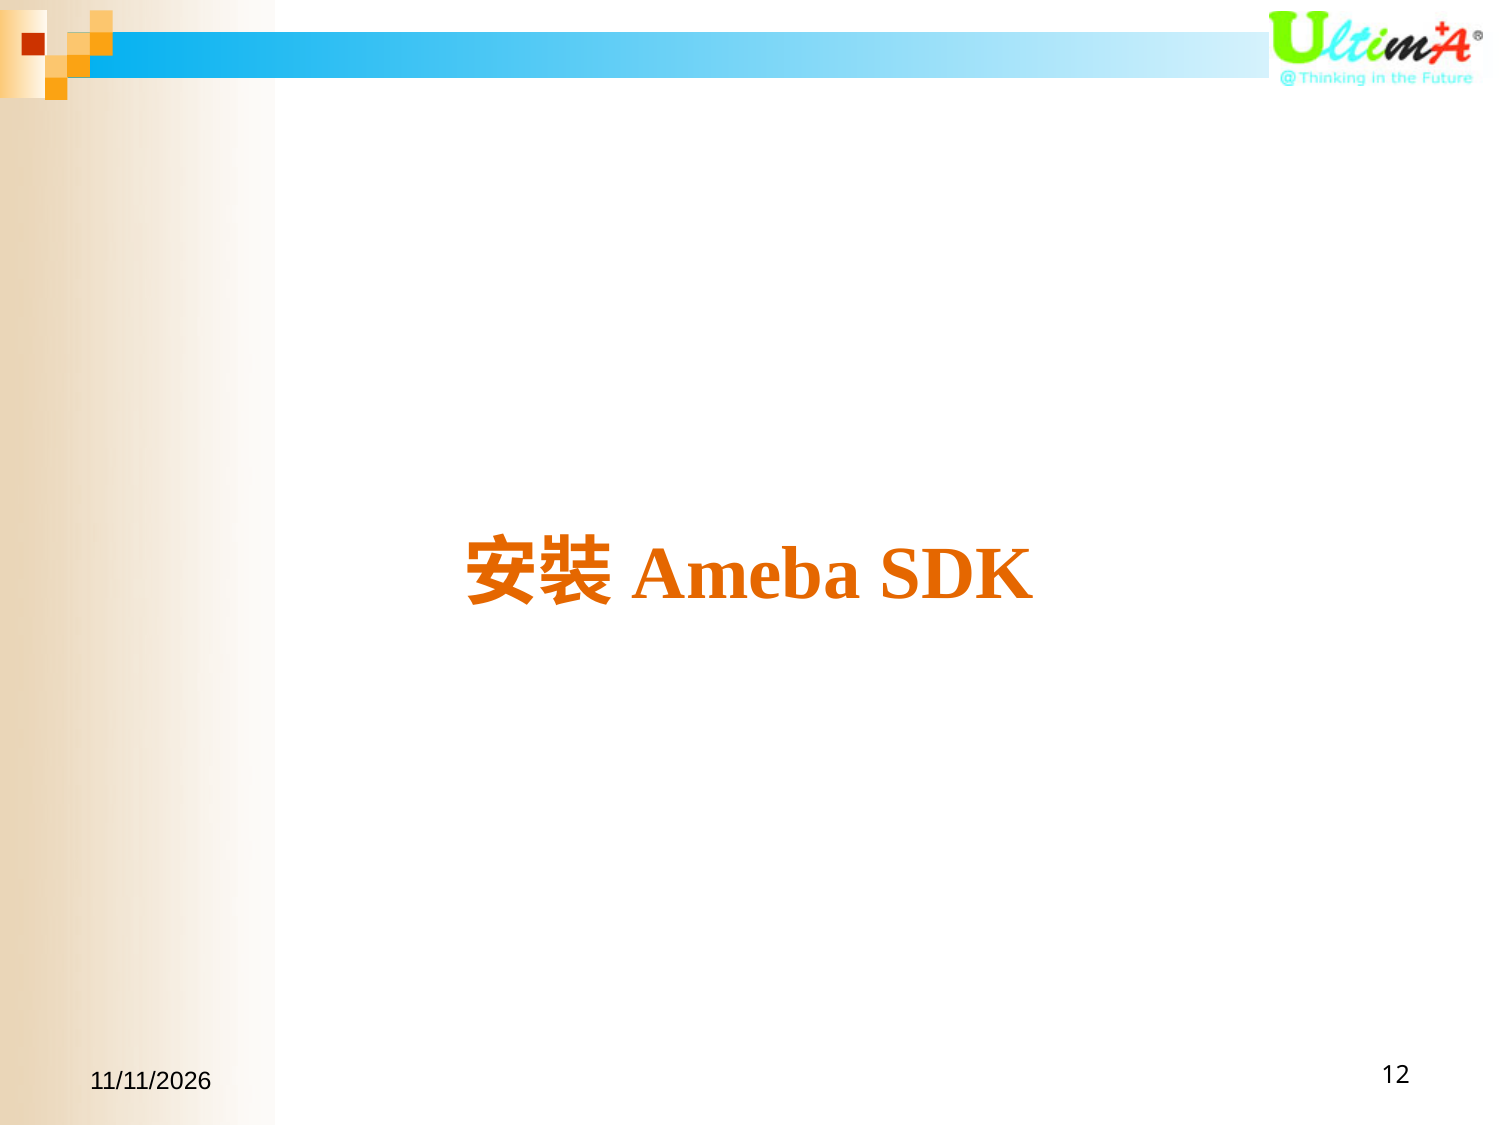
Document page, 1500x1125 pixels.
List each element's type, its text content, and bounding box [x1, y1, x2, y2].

picture [1269, 11, 1483, 86]
title 安裝Ameba SDK [230, 456, 1268, 682]
slide_number 12 [1074, 1025, 1425, 1100]
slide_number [75, 1024, 425, 1103]
